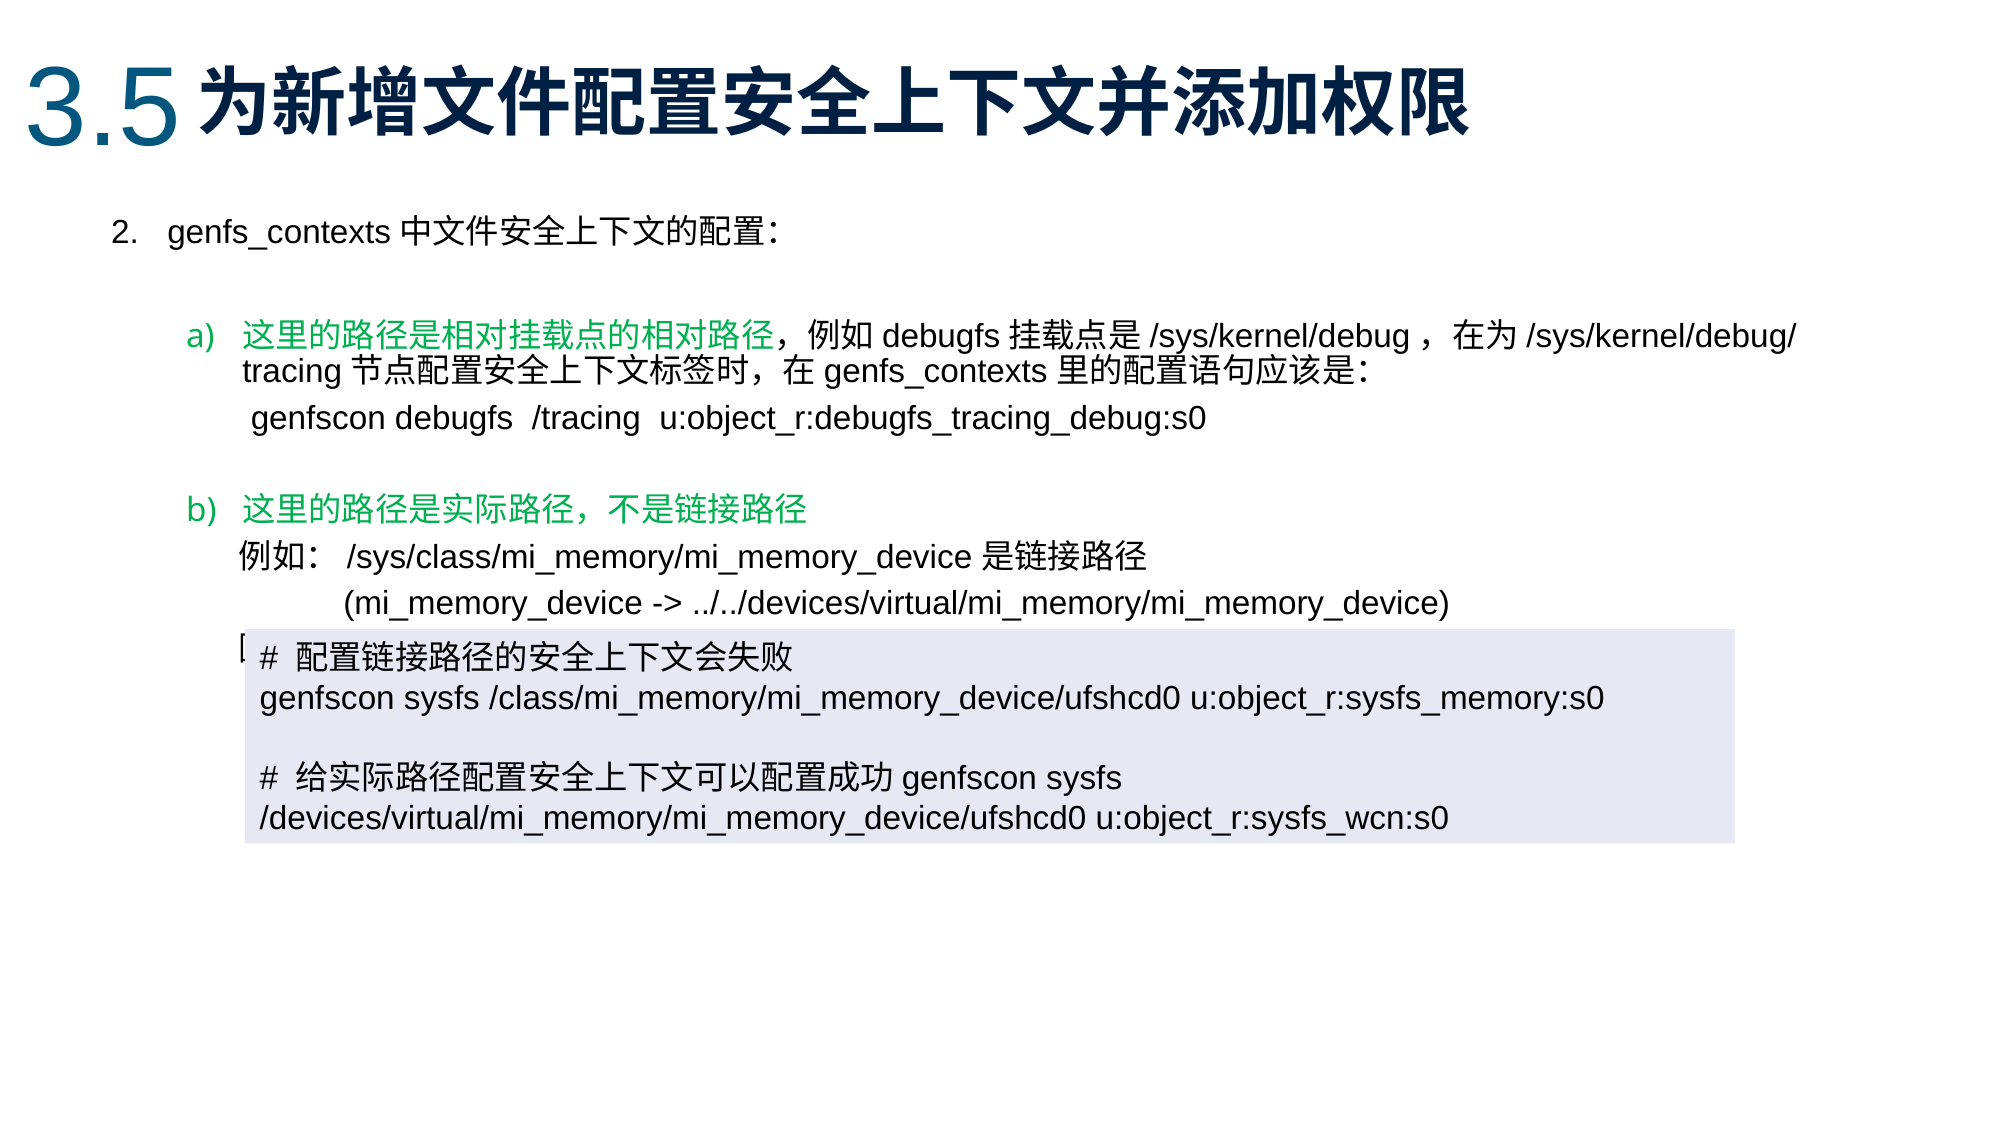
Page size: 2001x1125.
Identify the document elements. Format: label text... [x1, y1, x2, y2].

text_box 为新增文件配置安全上下文并添加权限 [181, 29, 1528, 153]
text_box # 配置链接路径的安全上下文会失败 genfscon sysfs /class/mi_memory/mi_memory_device/ufshcd0 u:object_r:sysfs_memory:s0 # 给实际路径配置安全上下文可以配置成功genfscon sysfs /devices/virtual/mi_memory/mi_memory_device/ufshcd0 u:object_r:sysfs_wcn:s0 [244, 629, 1735, 844]
text_box 3.5 [9, 25, 197, 176]
text_box genfs_contexts中文件安全上下文的配置： 这里的路径是相对挂载点的相对路径，例如debugfs挂载点是/sys/kernel/debug，在为/sys/kernel/debug/tracing节点配置安全上下文标签时，在genfs_contexts里的配置语句应该是： genfscon debugfs /tracing u:object_r:debugfs_tracing_debug:s0 这里的路径是实际路径，不是链接路径 例如：/sys/class/mi_memory/mi_memory_device是链接路径 (mi_memory_device -> ../../devices/virtual/mi_memory/mi_memory_device) 因此，在genfs_contexts中配置安全上下文时： [96, 207, 1875, 1111]
